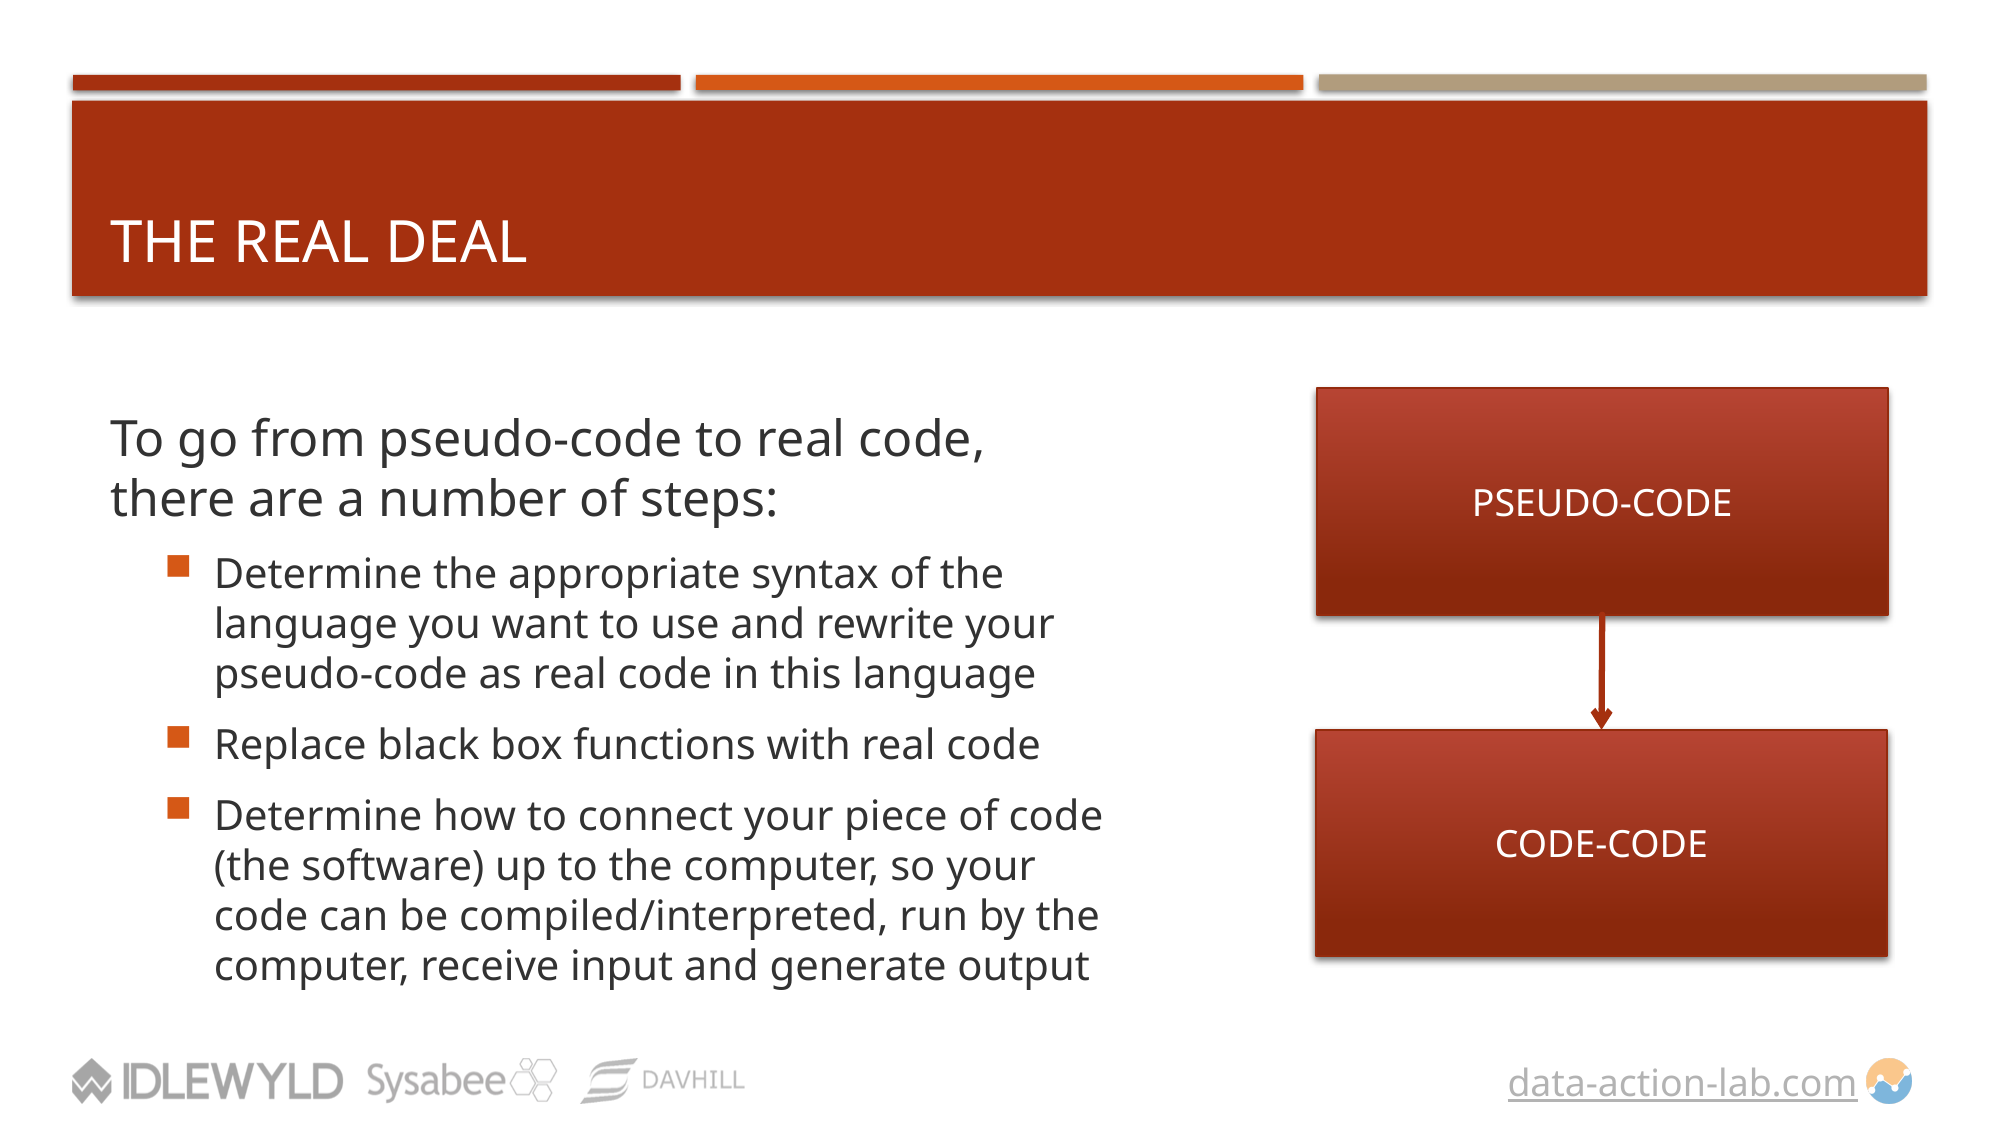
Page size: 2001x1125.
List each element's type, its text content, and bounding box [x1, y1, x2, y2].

text_box CODE-CODE [1315, 729, 1888, 957]
text_box PSEUDO-CODE [1316, 387, 1889, 616]
picture [72, 1058, 745, 1104]
list To go from pseudo-code to real code, there are a number of steps: Determine the appropriate syntax of the language you want to use and rewrite your pseudo-code as real code in this language Replace black box functions with real code Determine how to connect your piece of code (the software) up to the computer, so your code can be compiled/interpreted, run by the computer, receive input and generate output [95, 357, 1119, 1037]
title The Real Deal [95, 115, 1905, 282]
